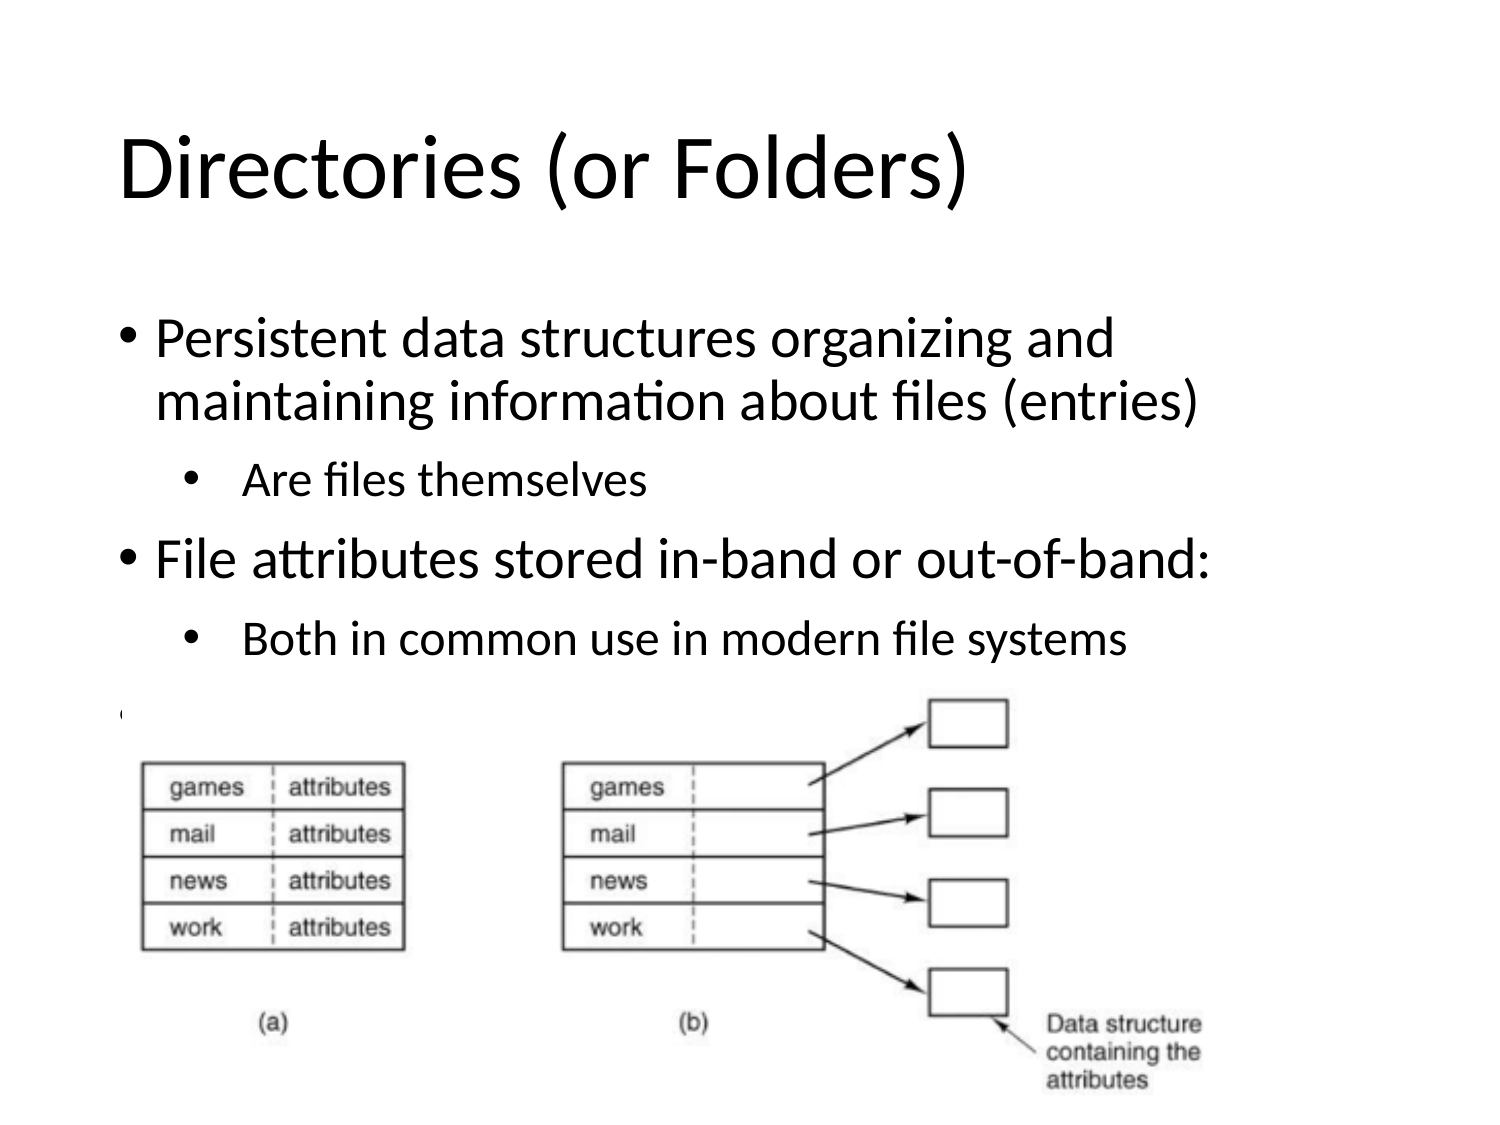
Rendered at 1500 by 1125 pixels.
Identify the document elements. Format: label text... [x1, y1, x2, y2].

list Persistent data structures organizing and maintaining information about files (entries) Are files themselves File attributes stored in-band or out-of-band: Both in common use in modern file systems Organizations Single-level Hierarchical [103, 299, 1397, 1014]
picture [122, 687, 1215, 1102]
title Directories (or Folders) [103, 59, 1397, 278]
